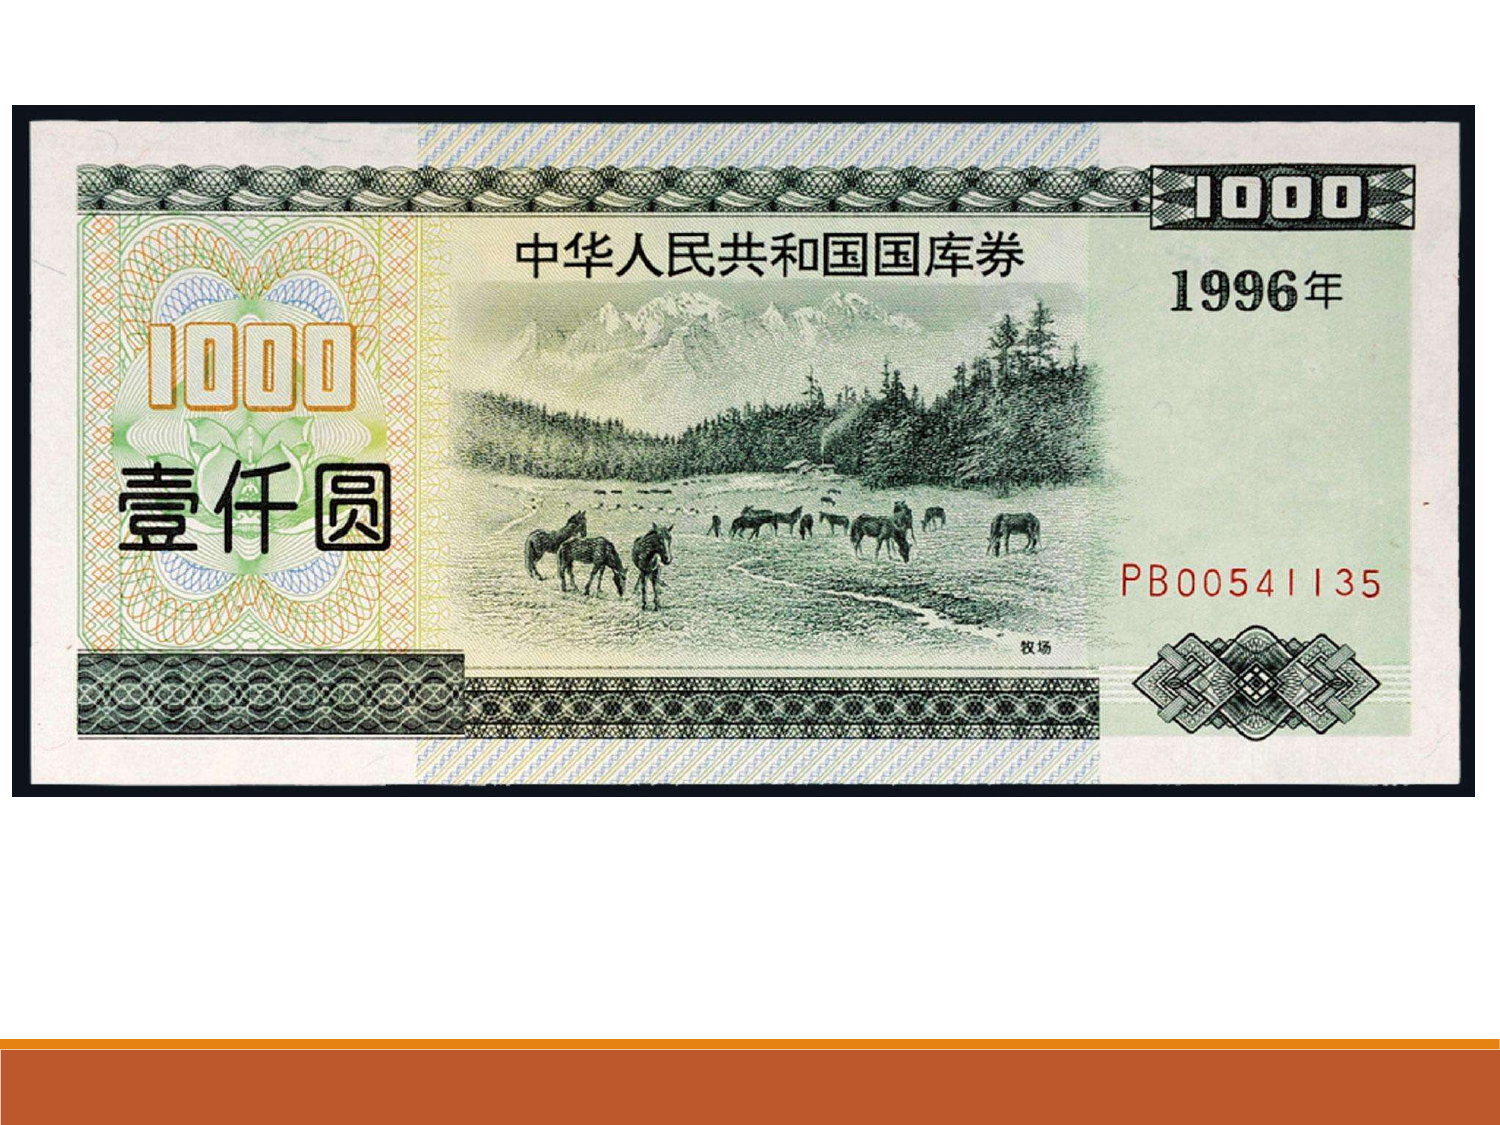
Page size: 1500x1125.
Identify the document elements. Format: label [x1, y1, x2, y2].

picture [12, 105, 1475, 797]
